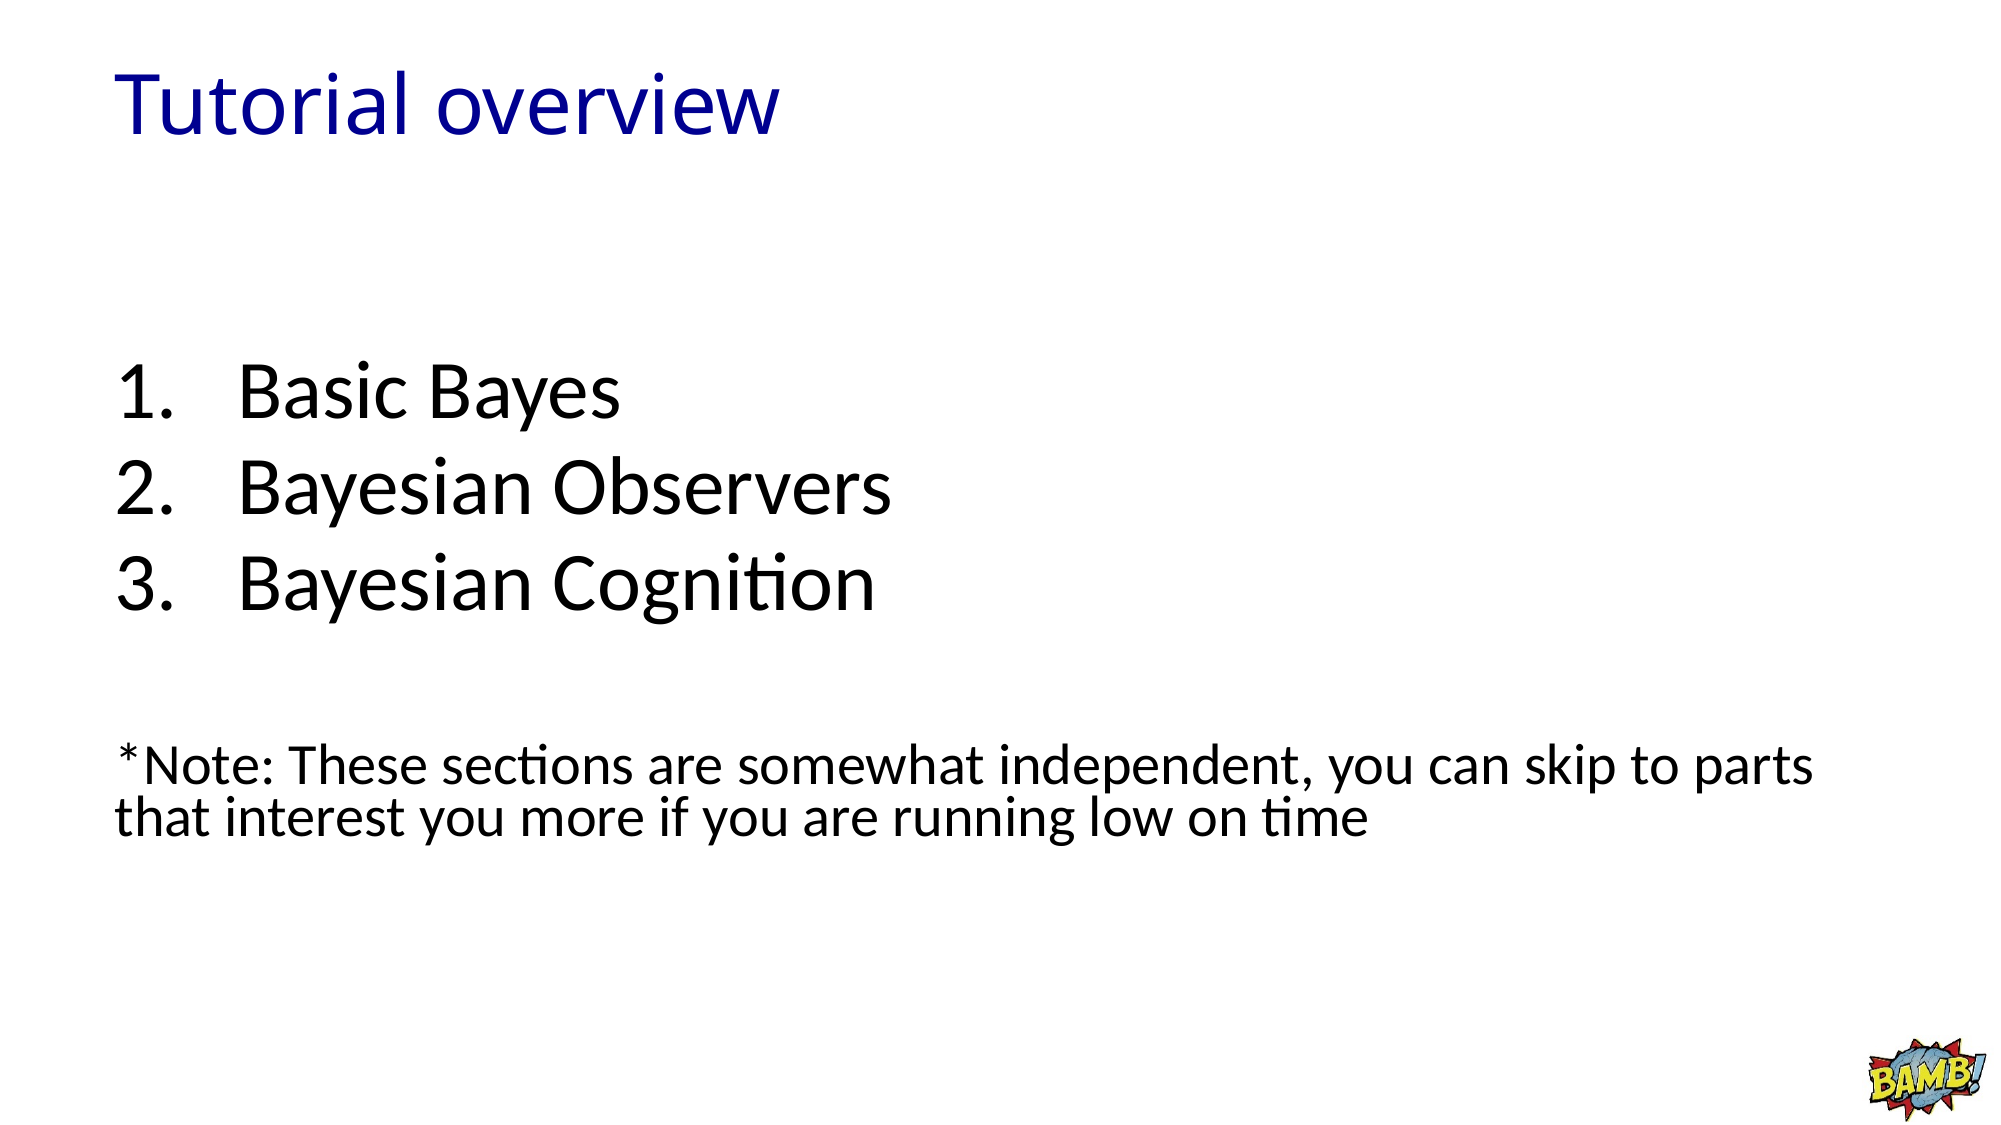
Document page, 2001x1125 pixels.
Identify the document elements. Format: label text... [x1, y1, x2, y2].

title Tutorial overview [99, 10, 1900, 198]
list Basic Bayes Bayesian Observers Bayesian Cognition *Note: These sections are somewhat independent, you can skip to parts that interest you more if you are running low on time [99, 351, 1860, 1036]
picture [1862, 1035, 1994, 1123]
